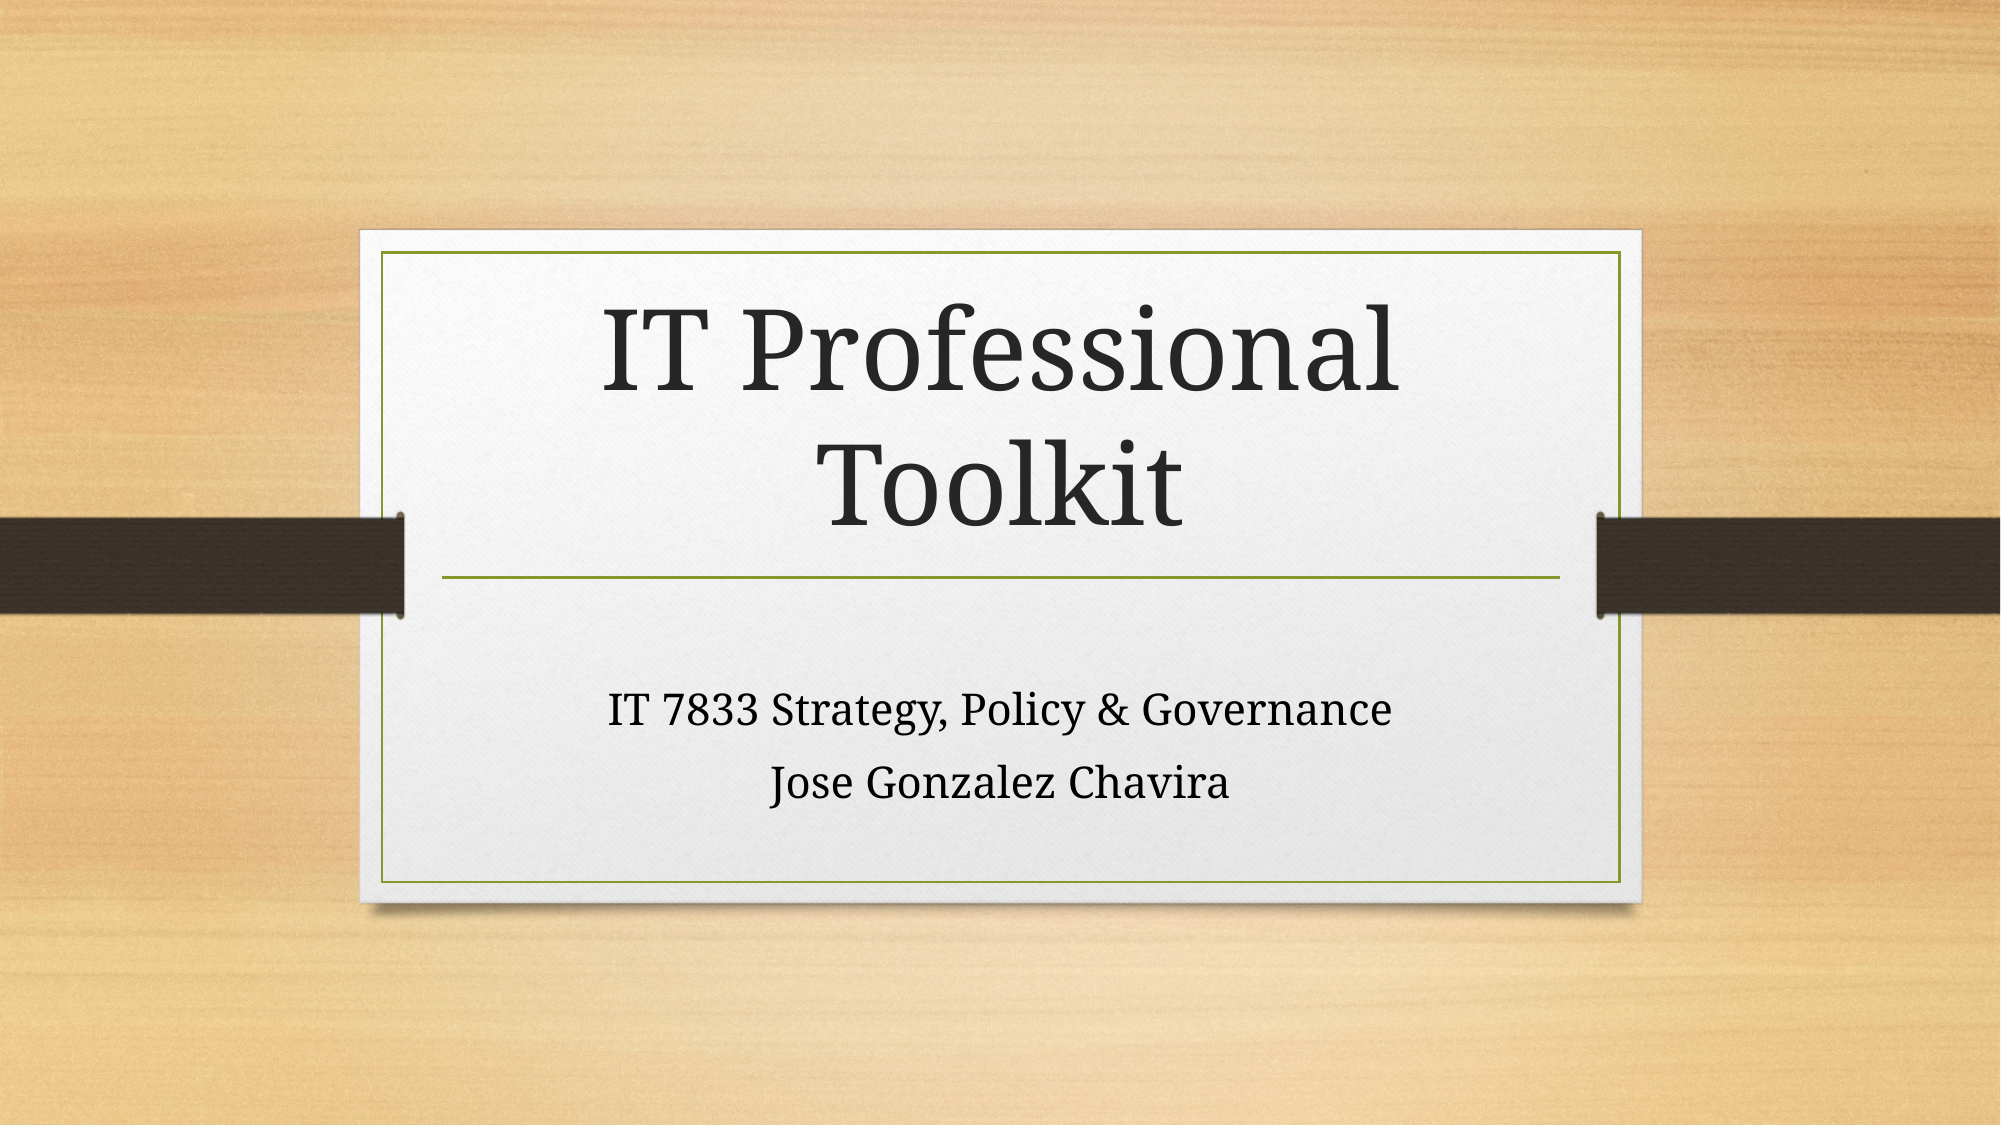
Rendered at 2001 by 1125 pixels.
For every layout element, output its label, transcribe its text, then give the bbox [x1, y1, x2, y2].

subtitle IT 7833 Strategy, Policy & Governance Jose Gonzalez Chavira [441, 600, 1560, 817]
title IT Professional Toolkit [441, 306, 1560, 556]
picture [0, 0, 2001, 1125]
